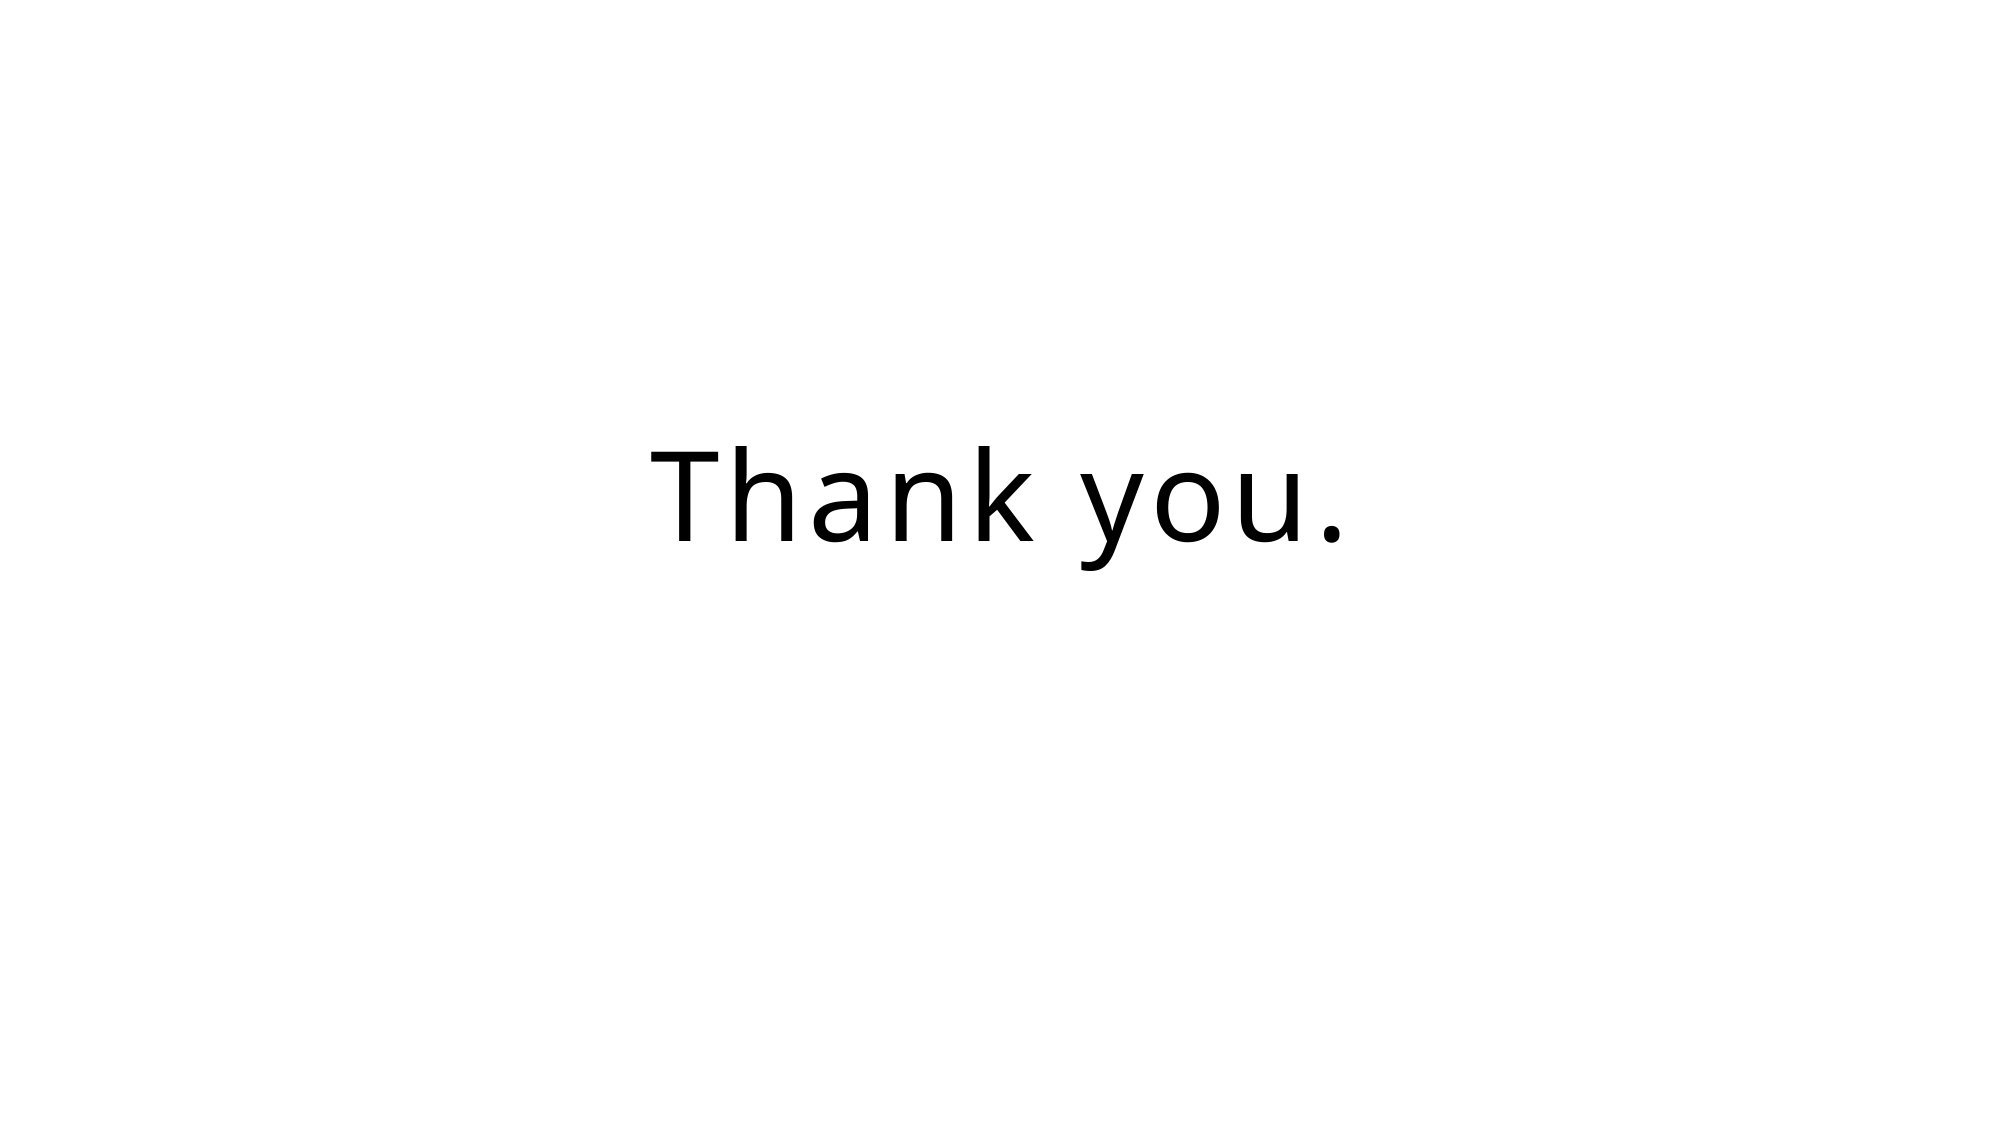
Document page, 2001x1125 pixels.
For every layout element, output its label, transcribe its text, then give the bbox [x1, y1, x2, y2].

title Thank you. [249, 184, 1750, 576]
